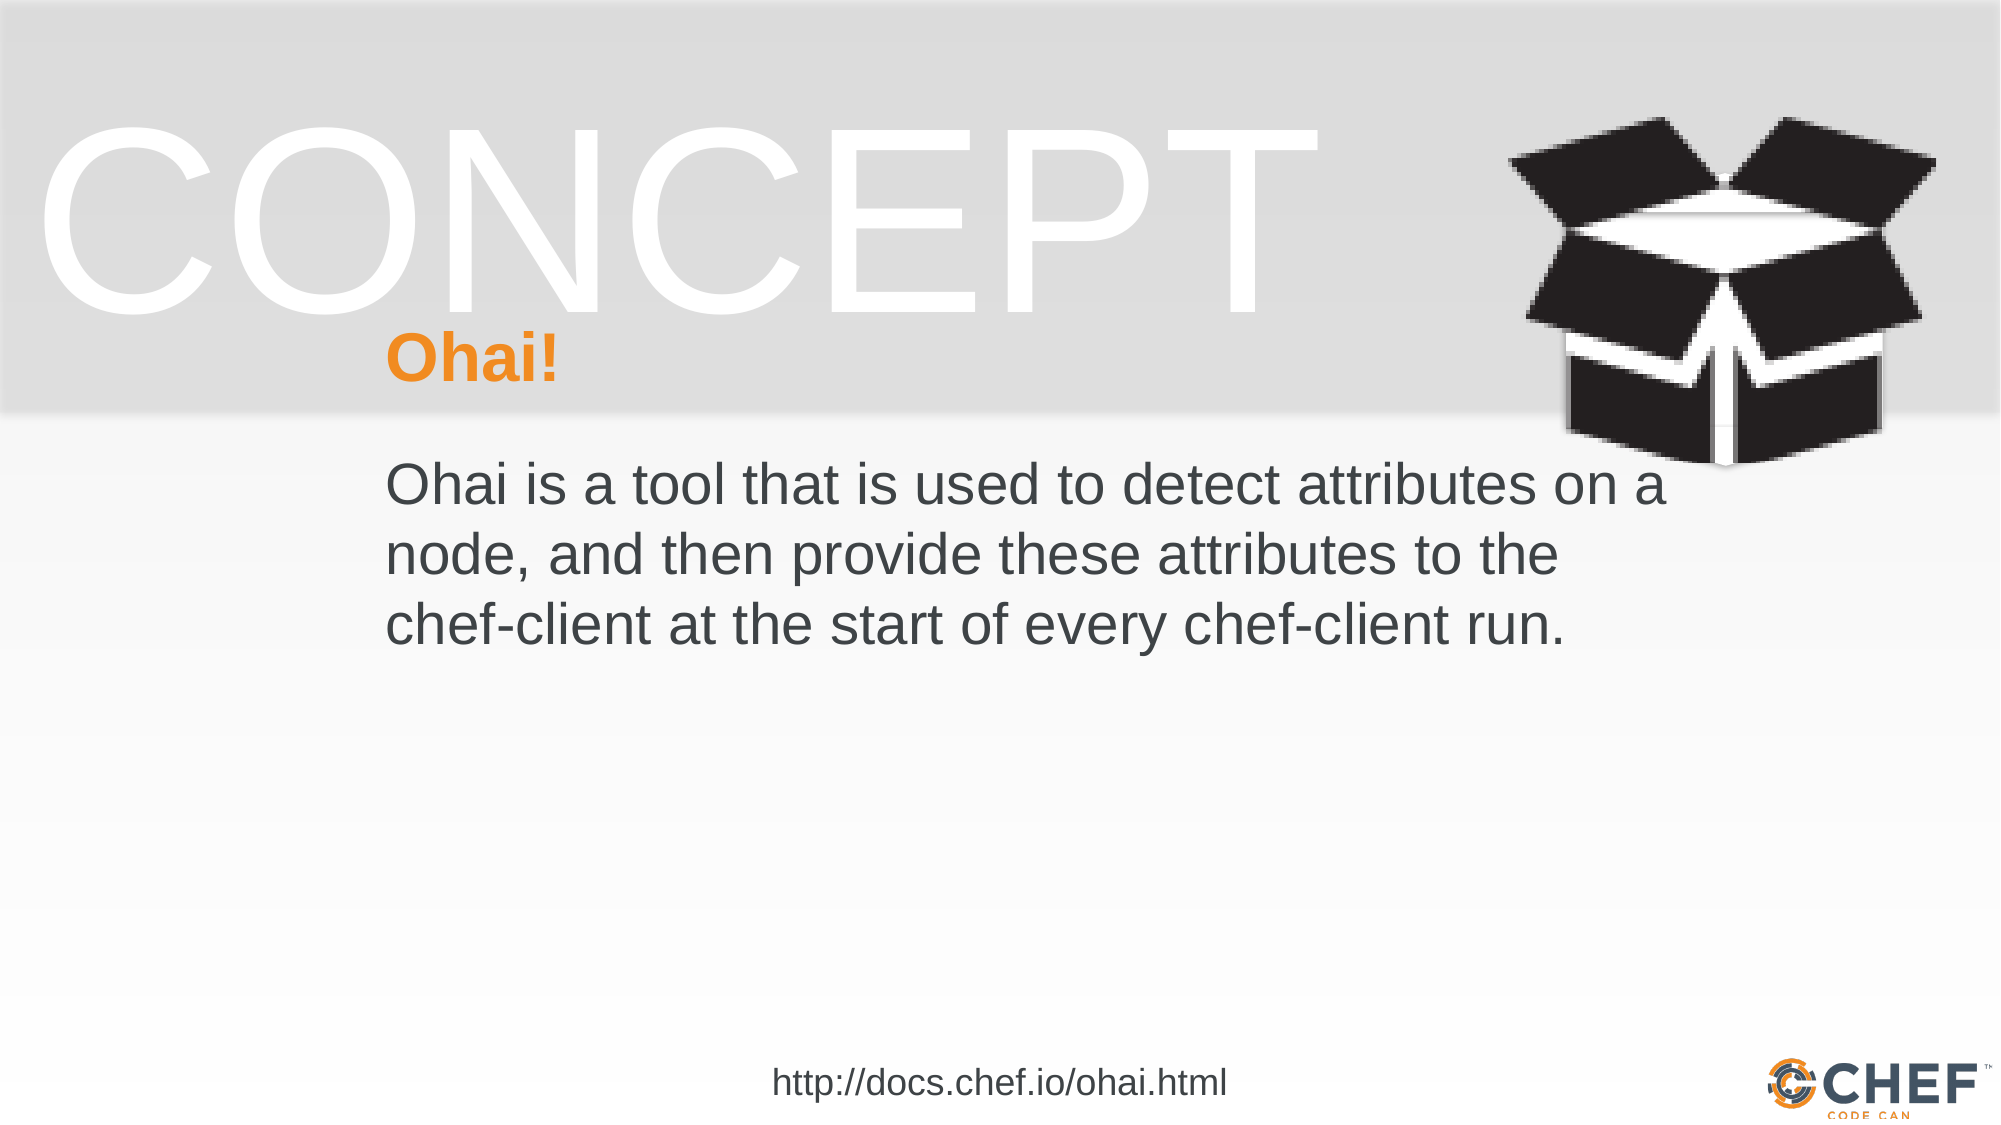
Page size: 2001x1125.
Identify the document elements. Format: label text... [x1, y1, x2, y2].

title Ohai! [370, 307, 1721, 412]
subtitle Ohai is a tool that is used to detect attributes on a node, and then provide these attributes to the chef-client at the start of every chef-client run. [370, 431, 1721, 886]
list http://docs.chef.io/ohai.html [451, 1048, 1549, 1113]
